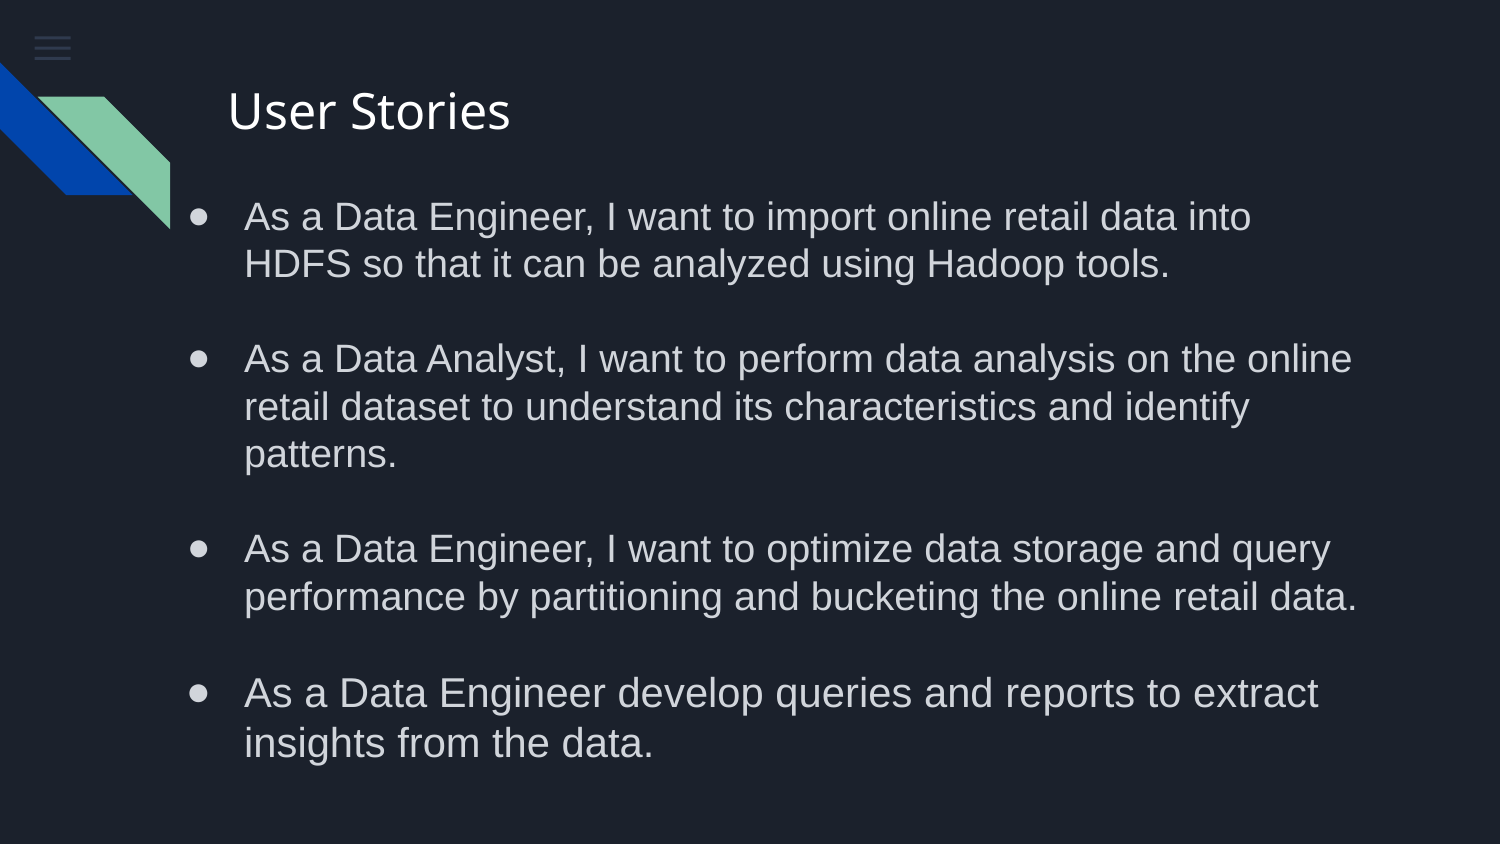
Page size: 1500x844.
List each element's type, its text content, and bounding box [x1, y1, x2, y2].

text_box As a Data Engineer, I want to import online retail data into HDFS so that it can be analyzed using Hadoop tools. As a Data Analyst, I want to perform data analysis on the online retail dataset to understand its characteristics and identify patterns. As a Data Engineer, I want to optimize data storage and query performance by partitioning and bucketing the online retail data. As a Data Engineer develop queries and reports to extract insights from the data. [154, 175, 1387, 816]
title User Stories [212, 64, 1368, 175]
